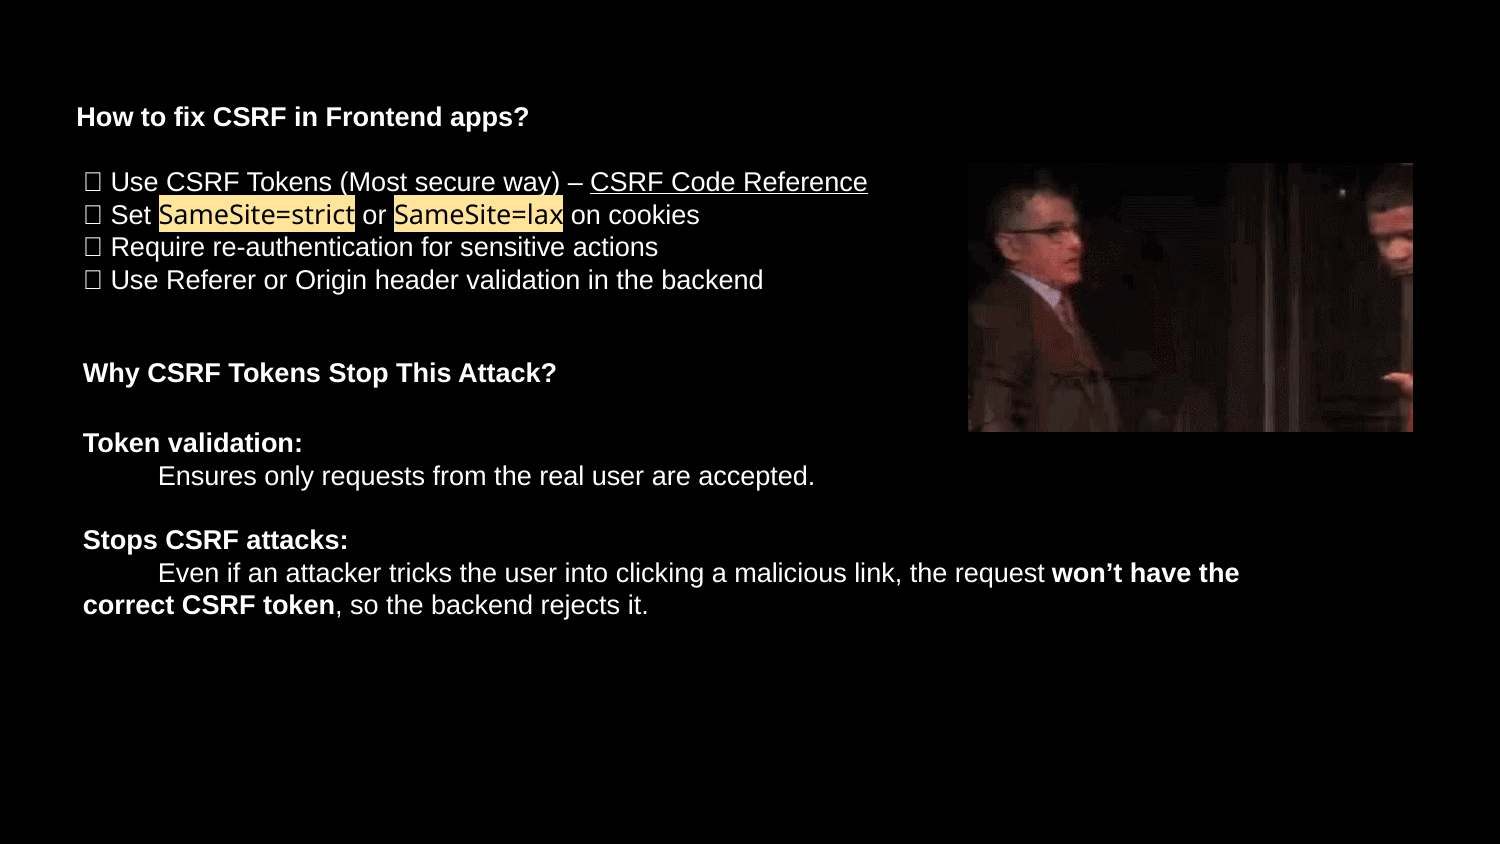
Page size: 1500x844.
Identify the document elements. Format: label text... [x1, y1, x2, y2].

text_box ✅ Use CSRF Tokens (Most secure way) – CSRF Code Reference 🔗 ✅ Set SameSite=strict or SameSite=lax on cookies ✅ Require re-authentication for sensitive actions ✅ Use Referer or Origin header validation in the backend [67, 147, 1047, 310]
picture [968, 163, 1413, 488]
text_box How to fix CSRF in Frontend apps? [61, 83, 682, 147]
text_box Why CSRF Tokens Stop This Attack? Token validation: Ensures only requests from the real user are accepted. Stops CSRF attacks: Even if an attacker tricks the user into clicking a malicious link, the request won’t have the correct CSRF token, so the backend rejects it. [67, 340, 1303, 673]
